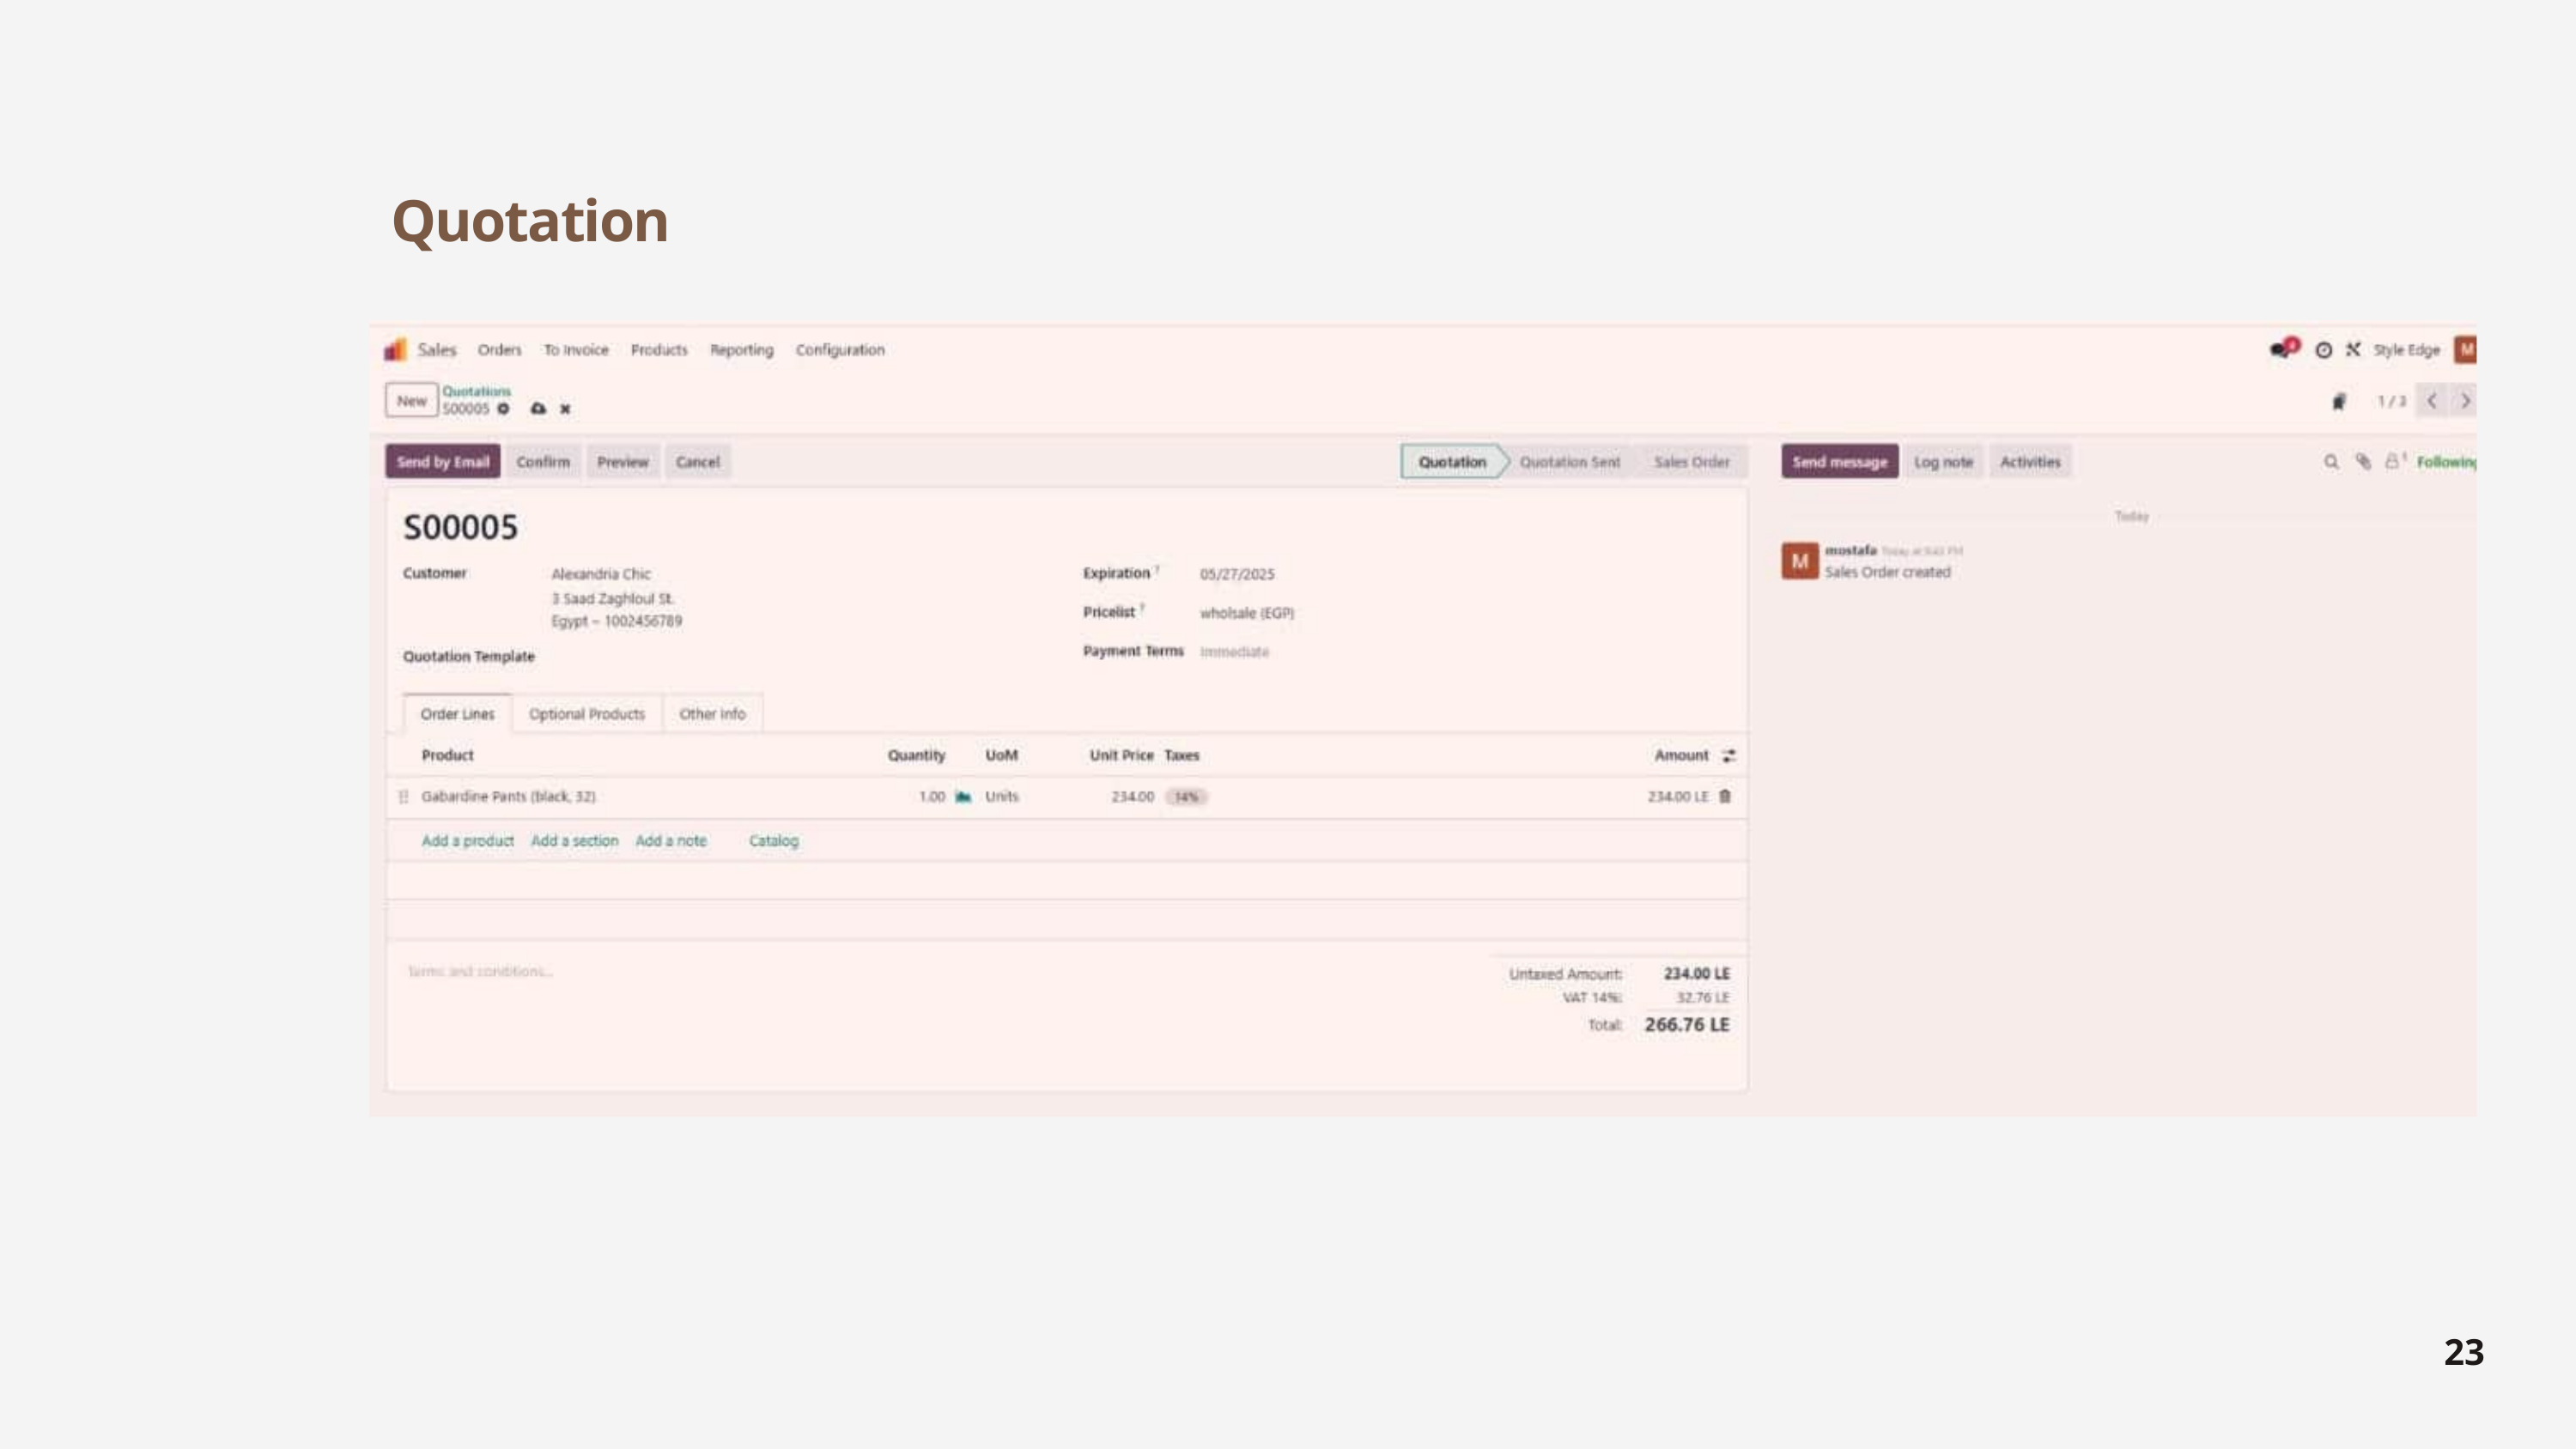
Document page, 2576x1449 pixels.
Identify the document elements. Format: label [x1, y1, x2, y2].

text_box [391, 182, 1697, 294]
text_box [2430, 1343, 2499, 1428]
text_box [369, 320, 2477, 1117]
